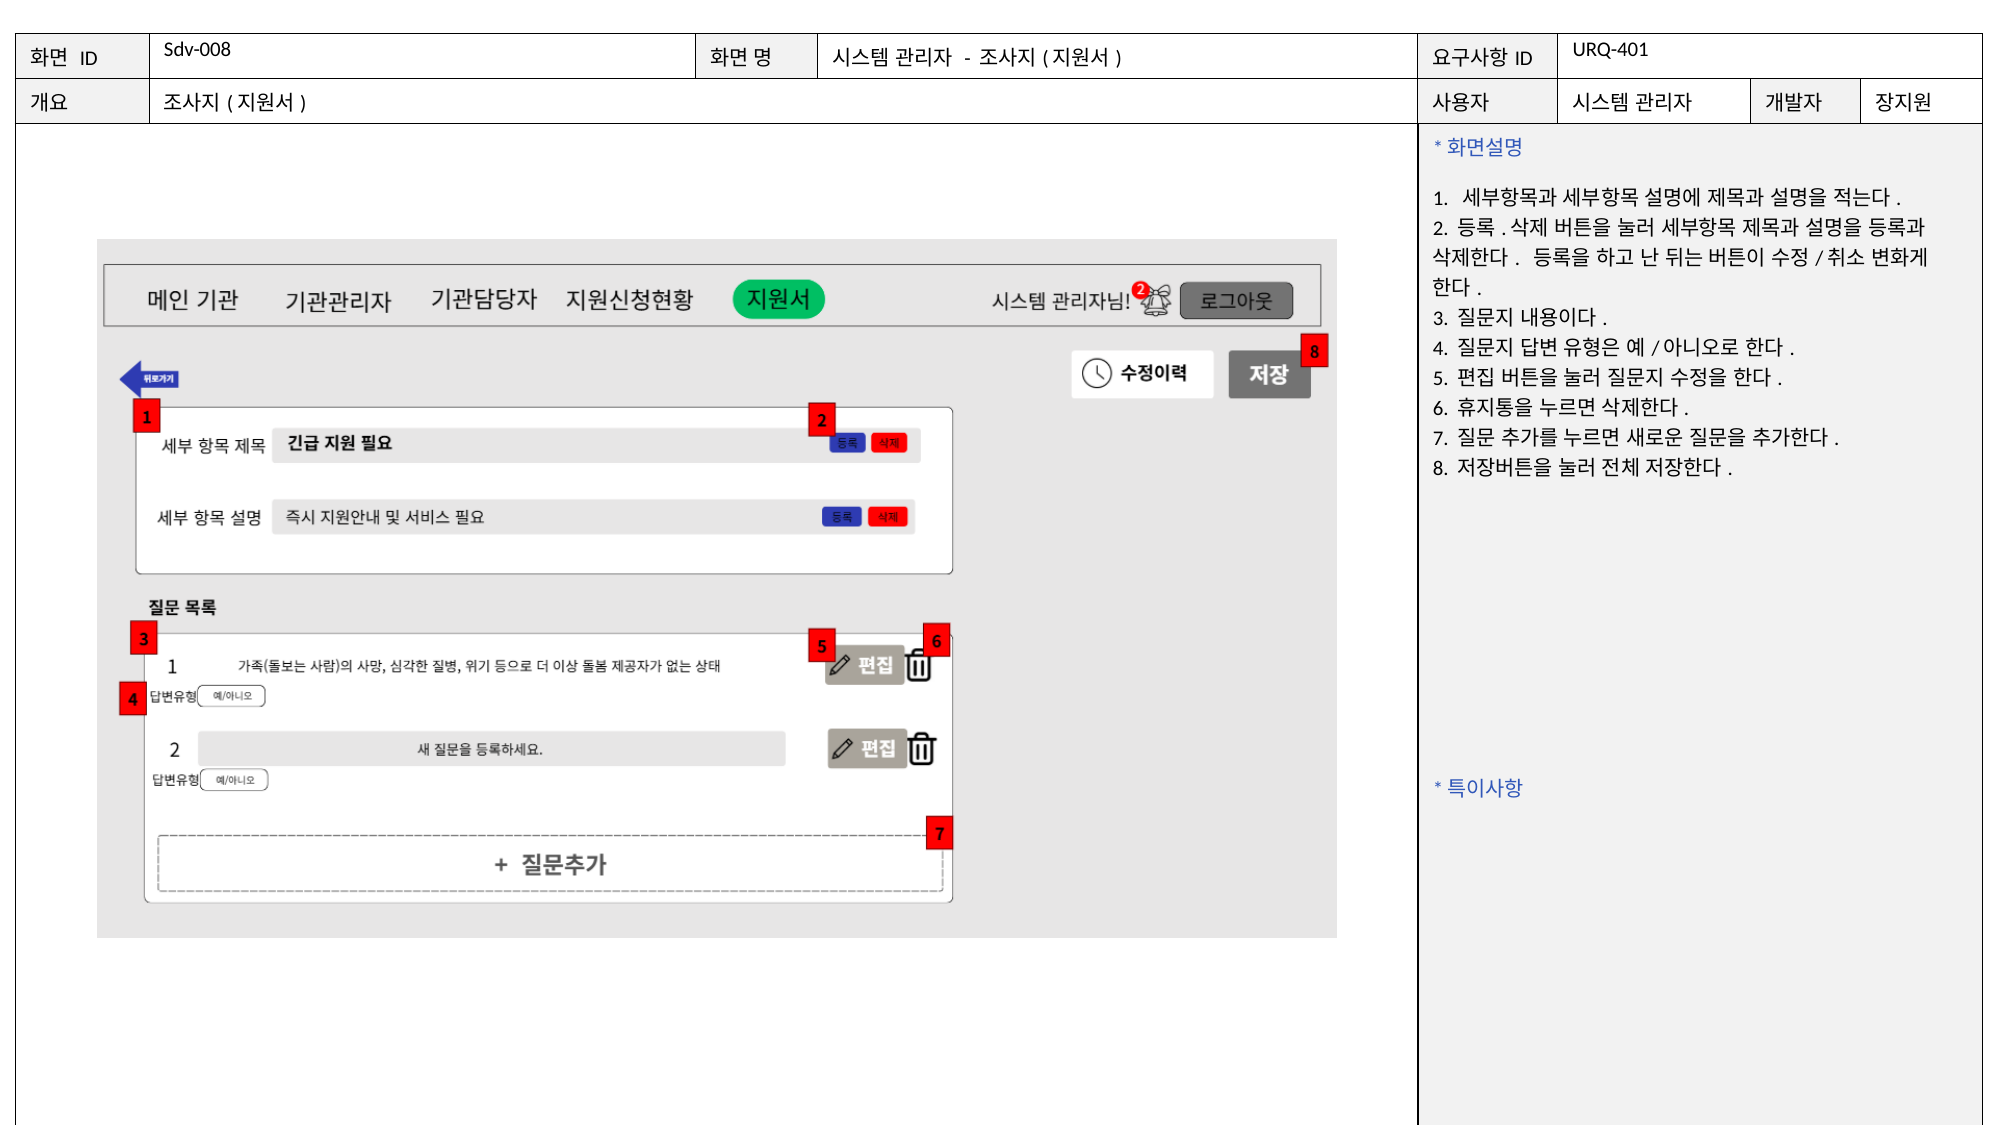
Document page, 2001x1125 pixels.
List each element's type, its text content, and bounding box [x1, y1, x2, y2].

table_cell 조사지(지원서) [150, 79, 1417, 123]
table_cell *화면설명 1. 세부항목과 세부항목 설명에 제목과 설명을 적는다. 2. 등록.삭제 버튼을 눌러 세부항목 제목과 설명을 등록과 삭제한다. 등록을 하고 난 뒤는 버튼이 수정/취소 변화게 한다. 3. 질문지 내용이다. 4. 질문지 답변 유형은 예/아니오로 한다. 5. 편집 버튼을 눌러 질문지 수정을 한다. 6. 휴지통을 누르면 삭제한다. 7. 질문 추가를 누르면 새로운 질문을 추가한다. 8. 저장버튼을 눌러 전체 저장한다. *특이사항 [1419, 124, 1982, 1125]
table_header 화면 ID [16, 34, 149, 78]
table_cell 장지원 [1861, 79, 1982, 123]
table_header URQ-401 [1558, 34, 1982, 78]
picture [96, 239, 1337, 938]
table_cell [16, 124, 1417, 1125]
table_header 화면 명 [696, 34, 817, 78]
table_header 시스템 관리자 - 조사지(지원서) [818, 34, 1417, 78]
table_cell 개발자 [1751, 79, 1860, 123]
table_cell 시스템 관리자 [1558, 79, 1750, 123]
table_cell 개요 [16, 79, 149, 123]
table_header Sdv-008 [150, 34, 695, 78]
table_header 요구사항ID [1418, 34, 1557, 78]
table_cell 사용자 [1418, 79, 1557, 123]
